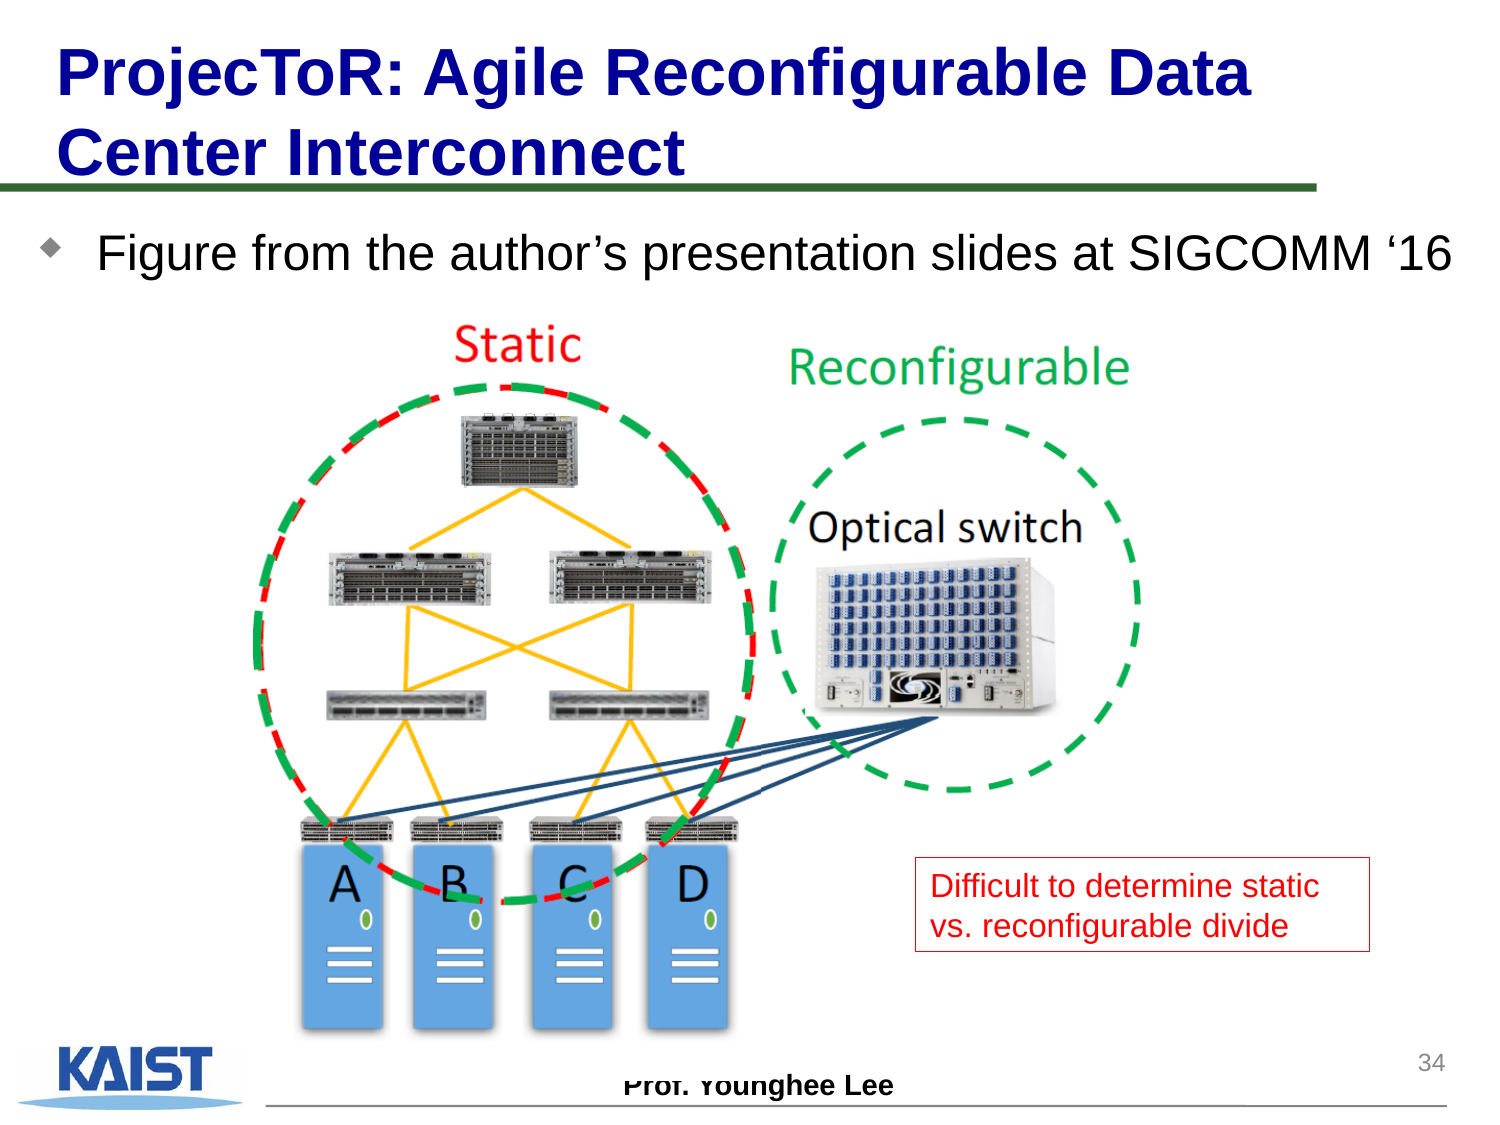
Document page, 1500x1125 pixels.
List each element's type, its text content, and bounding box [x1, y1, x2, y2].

text_box Difficult to determine static vs. reconfigurable divide [1180, 857, 1370, 952]
title ProjecToR: Agile Reconfigurable Data Center Interconnect [41, 90, 1483, 197]
slide_number 34 [1148, 1023, 1461, 1099]
list Figure from the author’s presentation slides at SIGCOMM ‘16 [24, 212, 1483, 350]
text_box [253, 292, 1176, 1082]
picture [17, 1046, 243, 1110]
